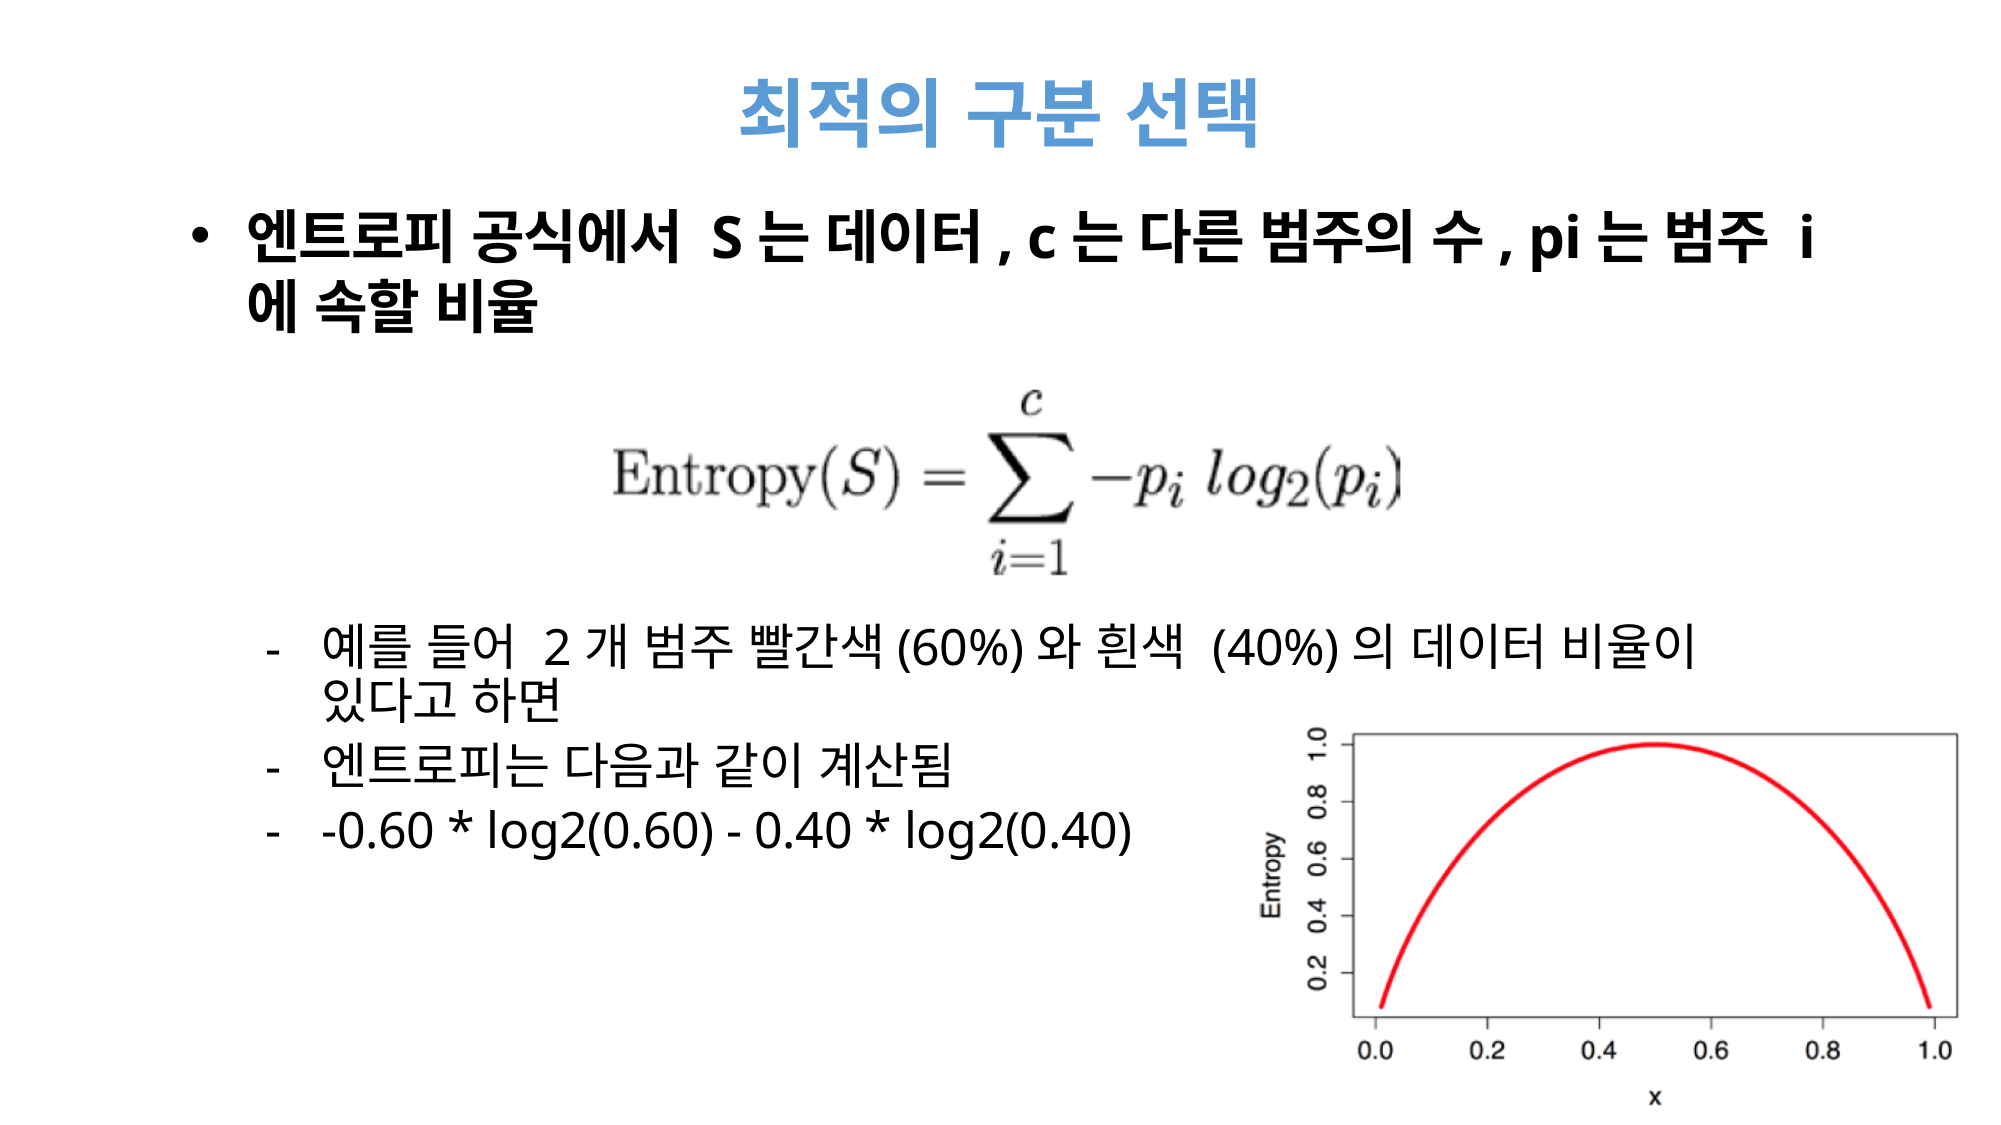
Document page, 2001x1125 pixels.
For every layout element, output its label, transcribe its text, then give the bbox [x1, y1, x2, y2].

picture [1239, 707, 2000, 1125]
list 엔트로피 공식에서 S는 데이터, c는 다른 범주의 수, pi는 범주 i에 속할 비율 예를 들어 2개 범주 빨간색(60%)와 흰색 (40%)의 데이터 비율이 있다고 하면 엔트로피는 다음과 같이 계산됨 -0.60 * log2(0.60) - 0.40 * log2(0.40) [173, 192, 1834, 1084]
picture [576, 362, 1424, 602]
title 최적의 구분 선택 [0, 42, 2000, 193]
